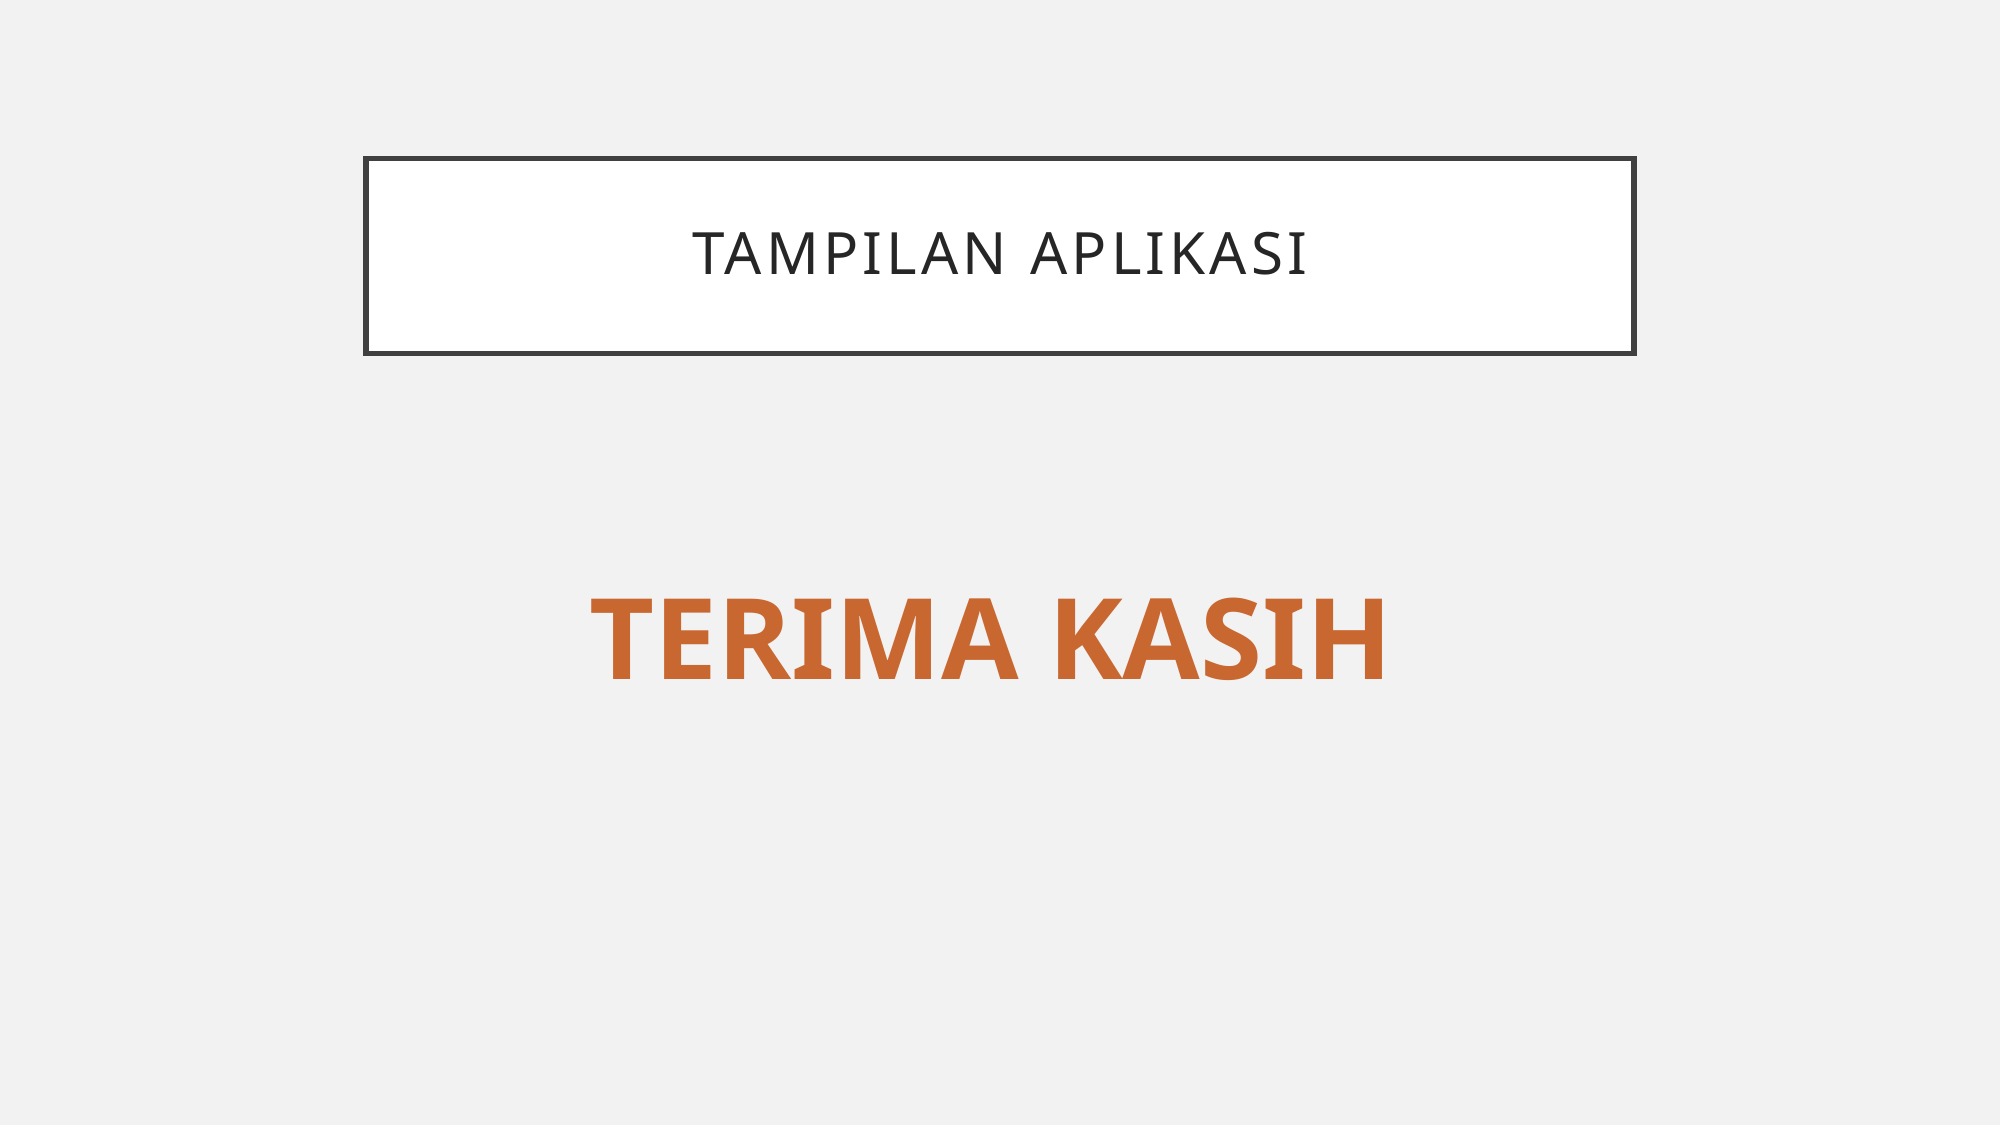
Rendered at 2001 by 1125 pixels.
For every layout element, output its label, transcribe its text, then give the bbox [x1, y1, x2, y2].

text_box TERIMA KASIH [573, 559, 1408, 710]
title Tampilan APlikasi [363, 156, 1637, 356]
